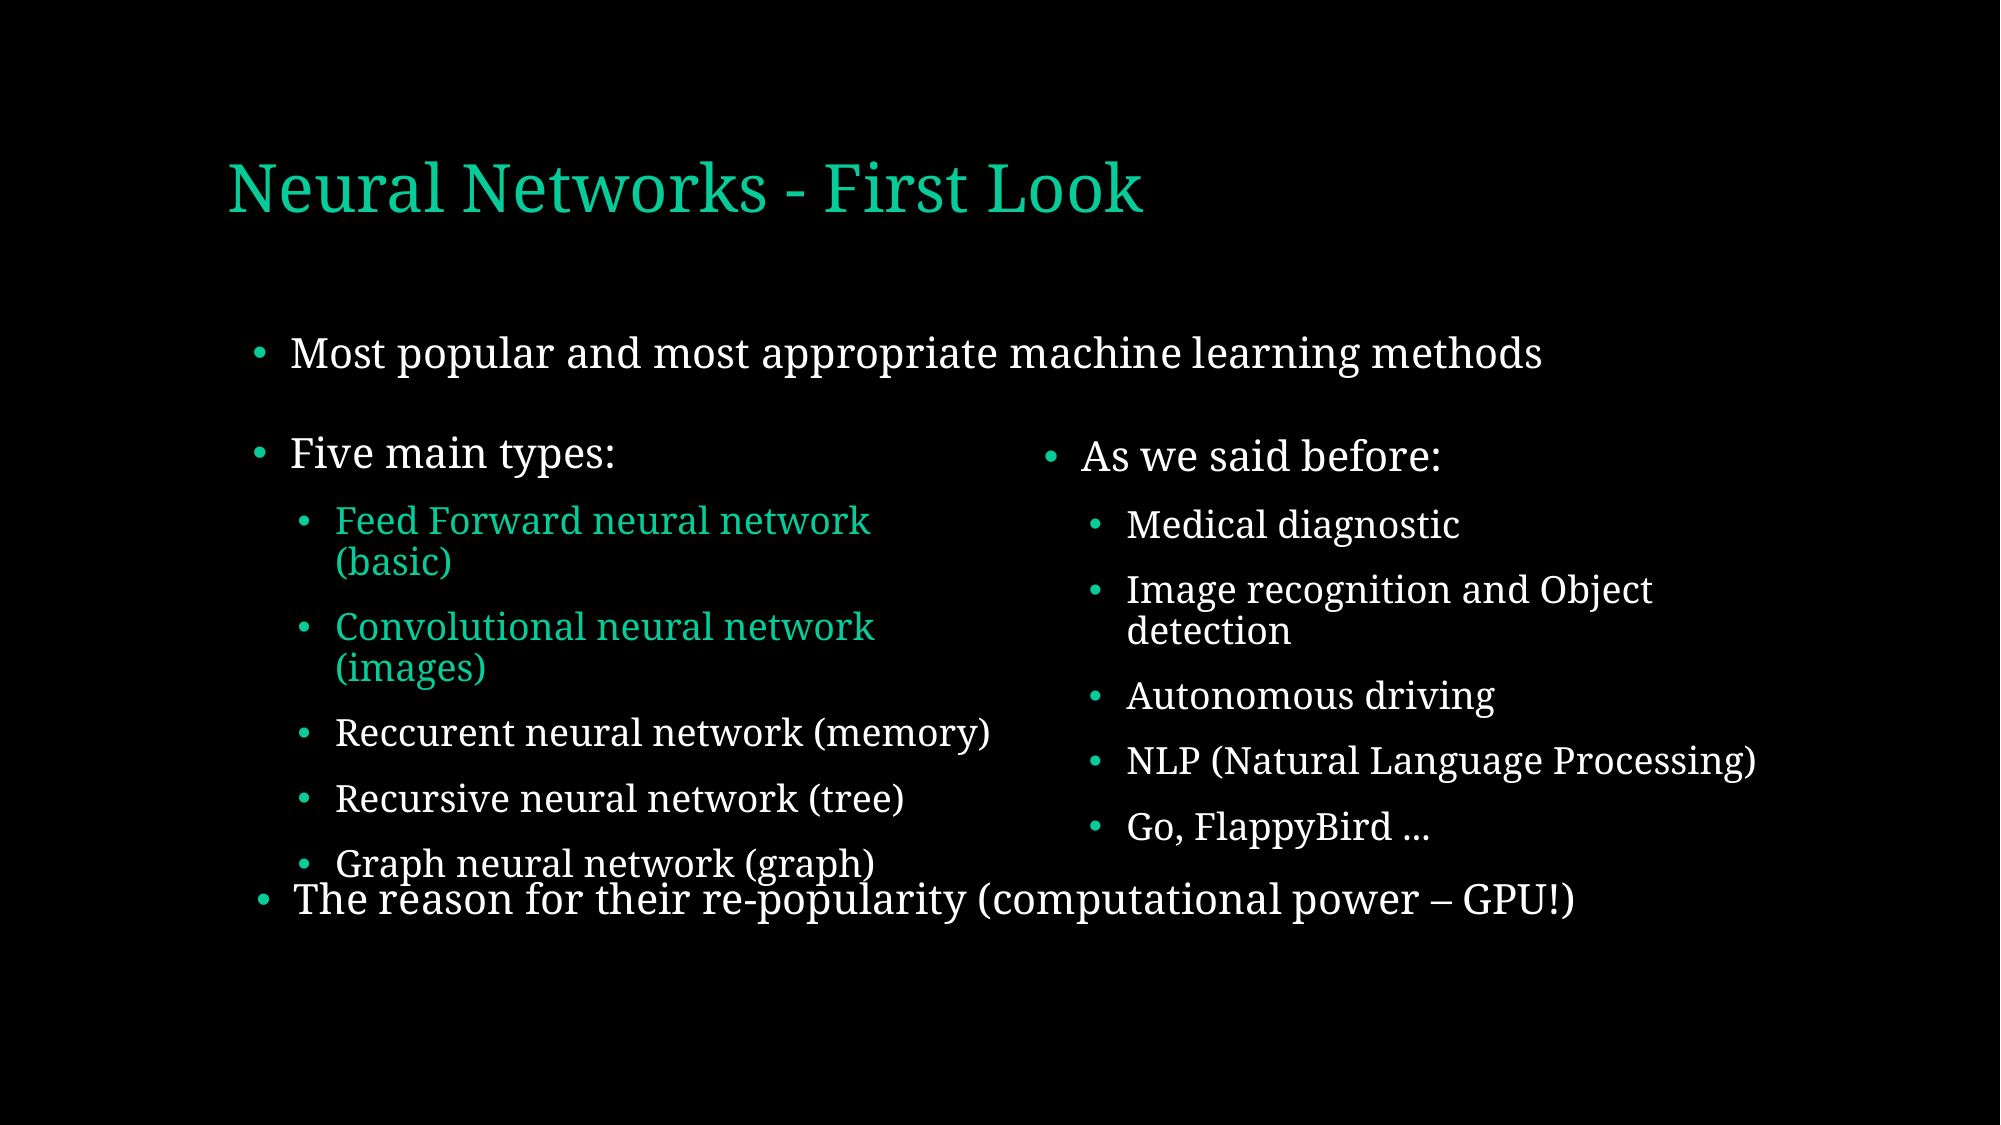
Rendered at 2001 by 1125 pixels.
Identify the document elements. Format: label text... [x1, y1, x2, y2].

list Five main types: Feed Forward neural network (basic) Convolutional neural network (images) Reccurent neural network (memory) Recursive neural network (tree) Graph neural network (graph) [237, 425, 1008, 906]
title Neural Networks - First Look [212, 59, 1788, 235]
text_box As we said before: Medical diagnostic Image recognition and Object detection Autonomous driving NLP (Natural Language Processing) Go, FlappyBird ... [1028, 428, 1799, 871]
text_box Most popular and most appropriate machine learning methods [237, 324, 1813, 400]
text_box The reason for their re-popularity (computational power – GPU!) [241, 871, 1817, 947]
